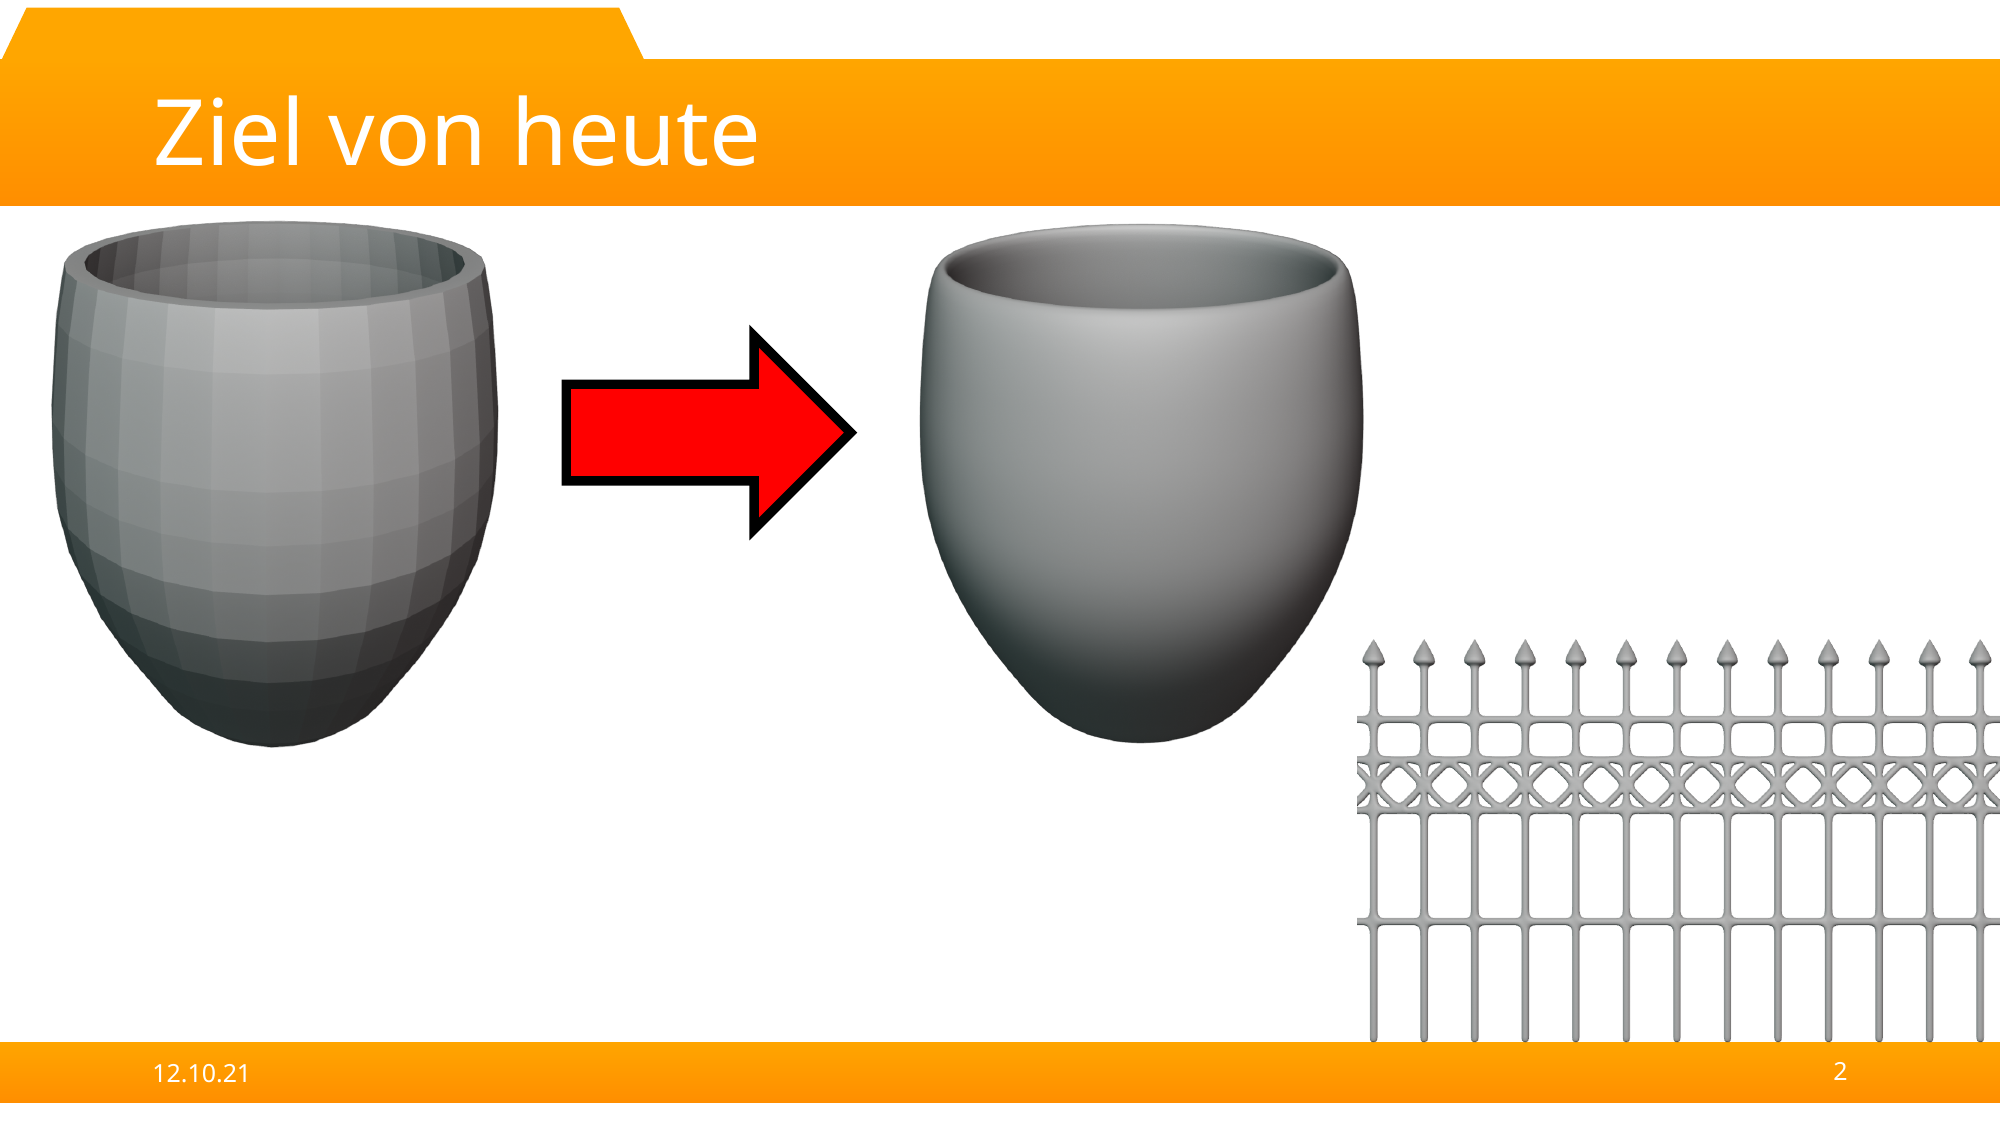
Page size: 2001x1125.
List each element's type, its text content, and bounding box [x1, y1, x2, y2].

title [0, 59, 2000, 63]
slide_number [137, 1042, 588, 1103]
picture [850, 181, 2000, 1125]
text_box Ziel von heute [0, 63, 2000, 209]
footer [662, 1042, 1338, 1103]
picture [0, 181, 567, 766]
text_box [567, 333, 850, 532]
